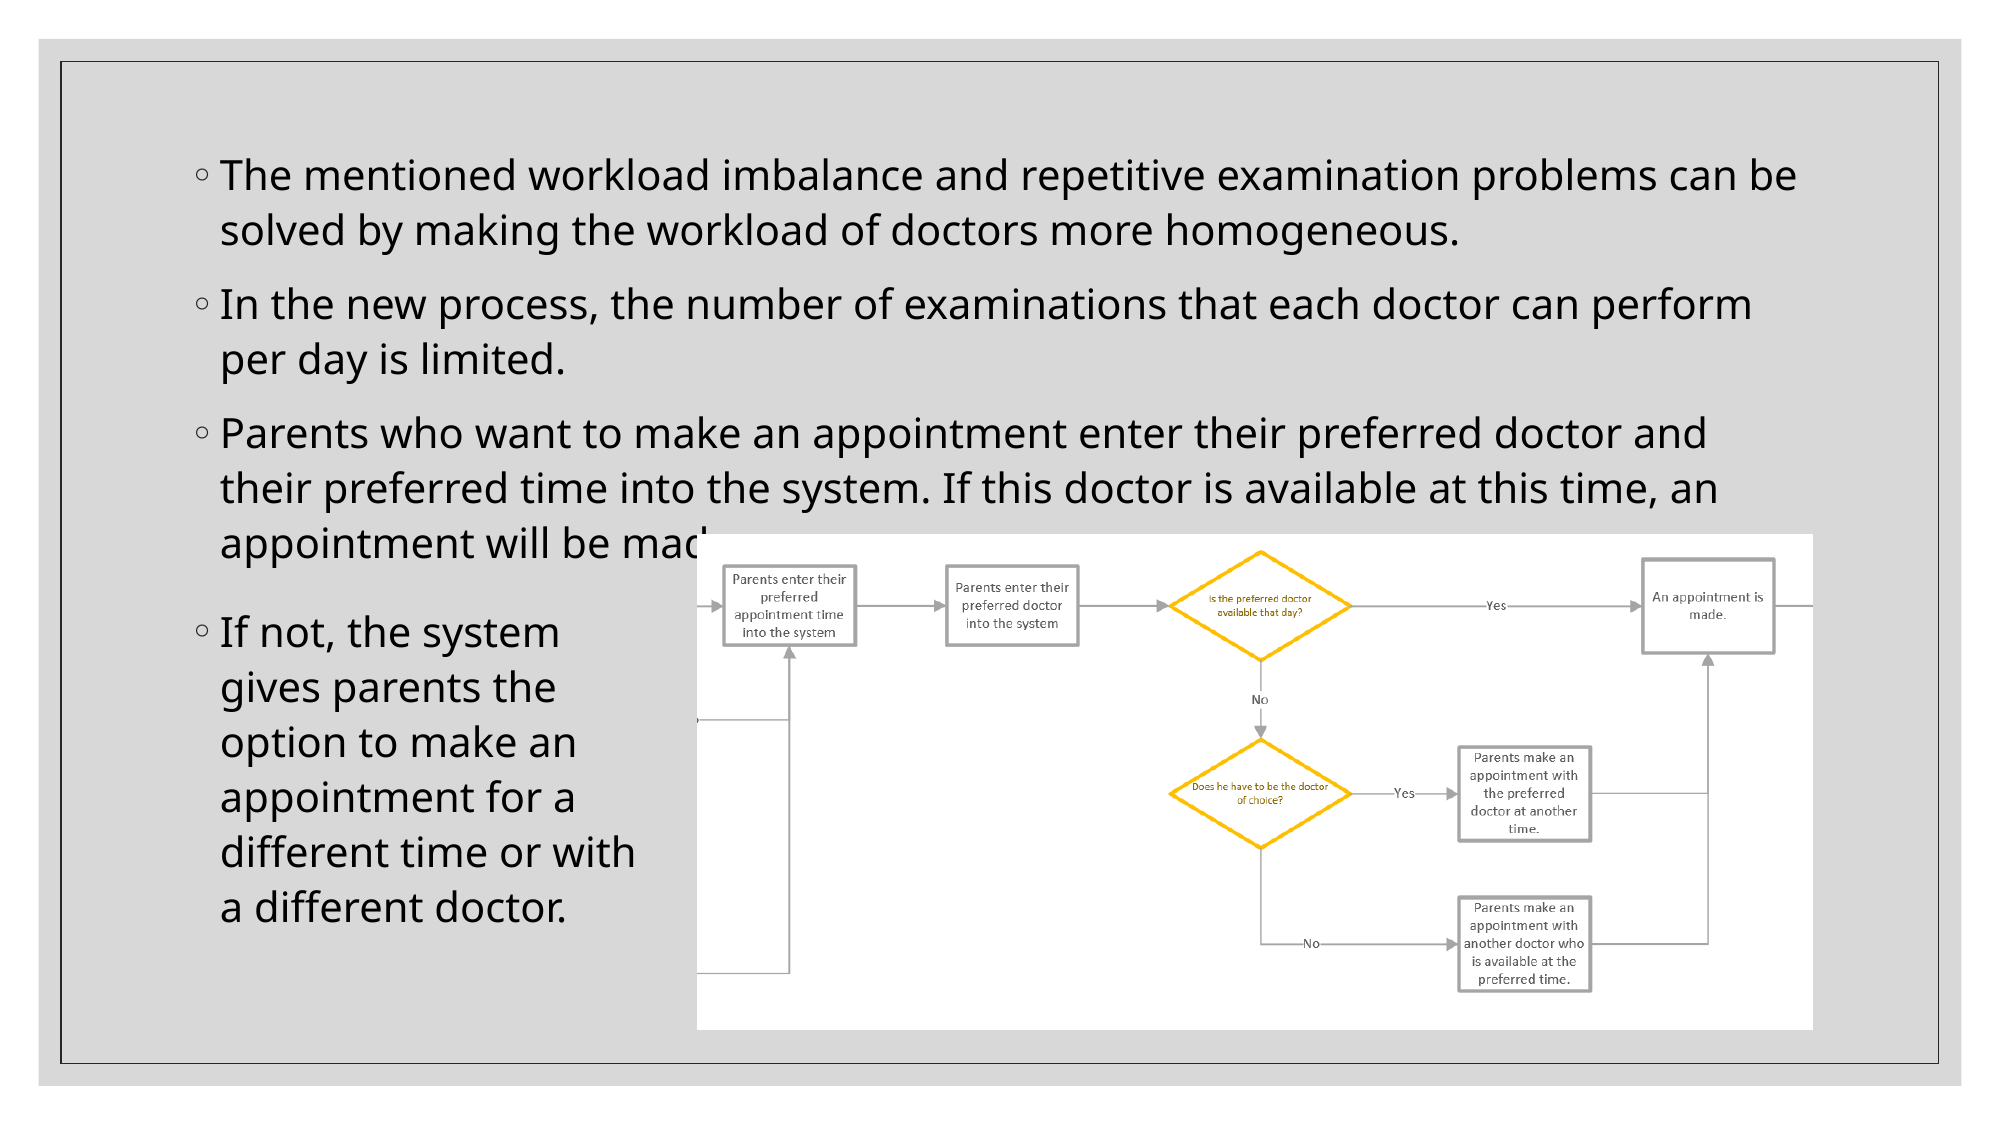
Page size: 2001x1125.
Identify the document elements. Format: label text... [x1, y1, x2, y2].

text_box If not, the system gives parents the option to make an appointment for a different time or with a different doctor. [174, 593, 685, 972]
list The mentioned workload imbalance and repetitive examination problems can be solved by making the workload of doctors more homogeneous. In the new process, the number of examinations that each doctor can perform per day is limited. Parents who want to make an appointment enter their preferred doctor and their preferred time into the system. If this doctor is available at this time, an appointment will be made. [174, 136, 1825, 977]
picture [696, 534, 1813, 1030]
